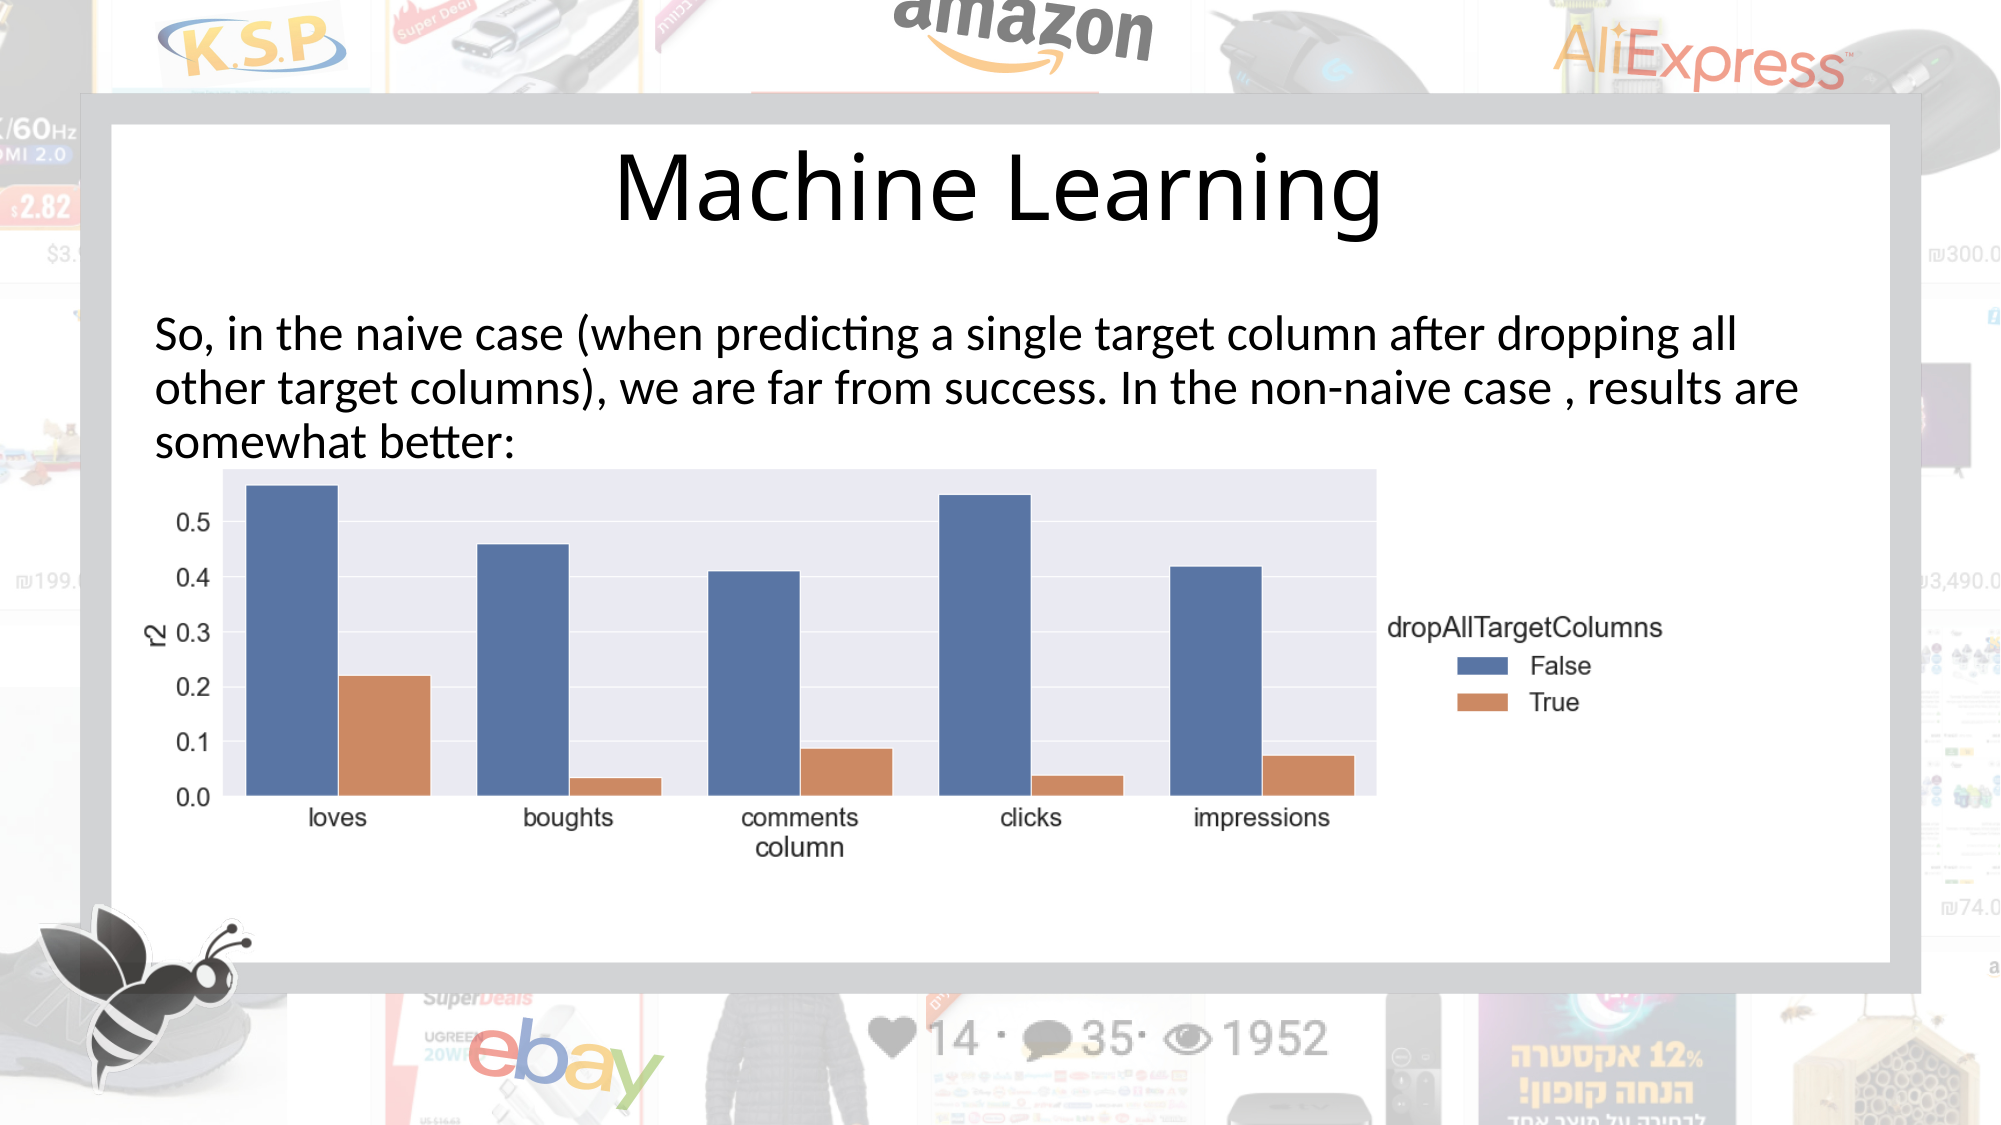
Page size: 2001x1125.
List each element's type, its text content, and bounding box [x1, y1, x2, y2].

picture [0, 0, 2001, 1125]
list So, in the naive case (when predicting a single target column after dropping all other target columns), we are far from success. In the non-naive case , results are somewhat better: [139, 299, 1865, 1014]
title Machine Learning [137, 82, 1863, 300]
